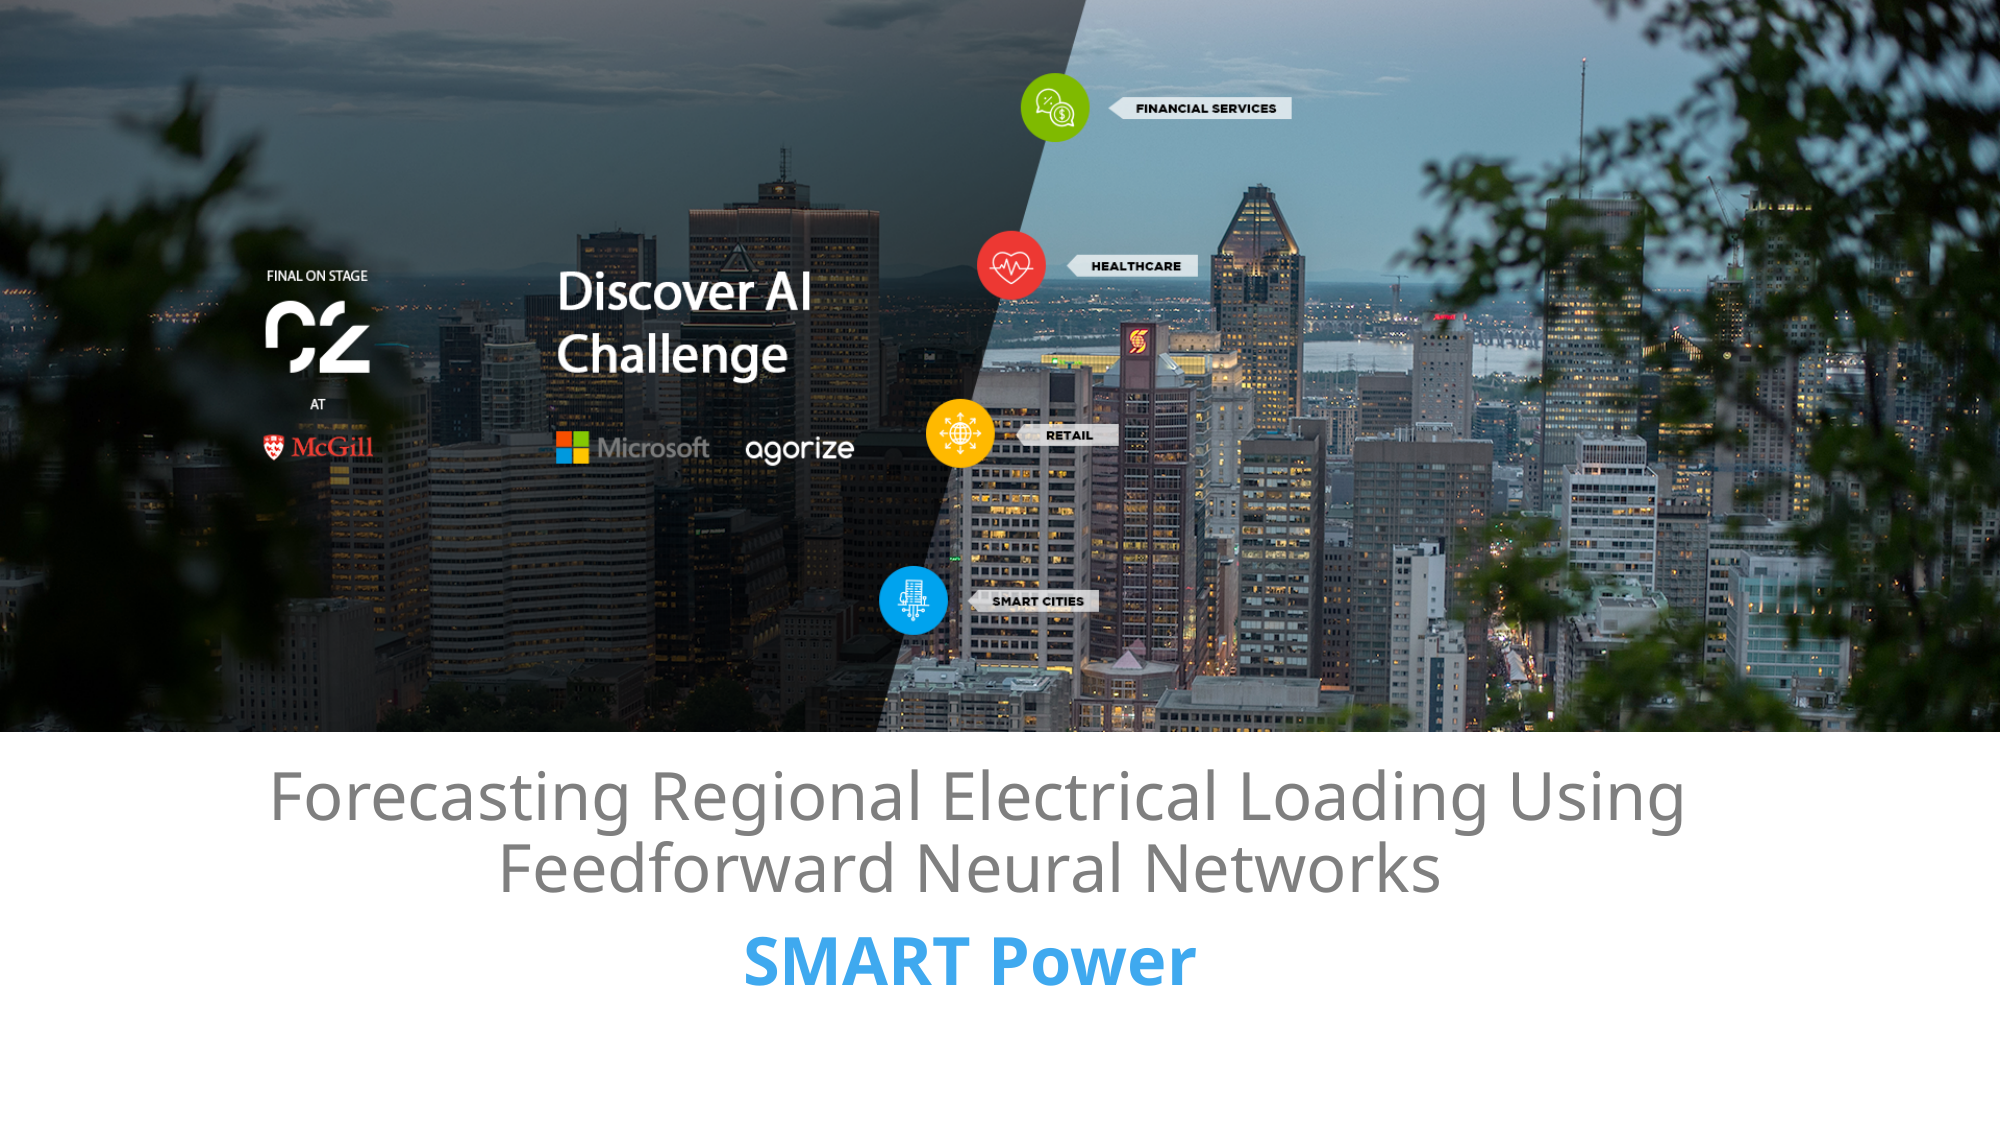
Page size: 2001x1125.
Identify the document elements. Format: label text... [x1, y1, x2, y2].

picture [0, 0, 2000, 732]
subtitle Forecasting Regional Electrical Loading Using Feedforward Neural Networks SMART Power [121, 755, 1837, 991]
